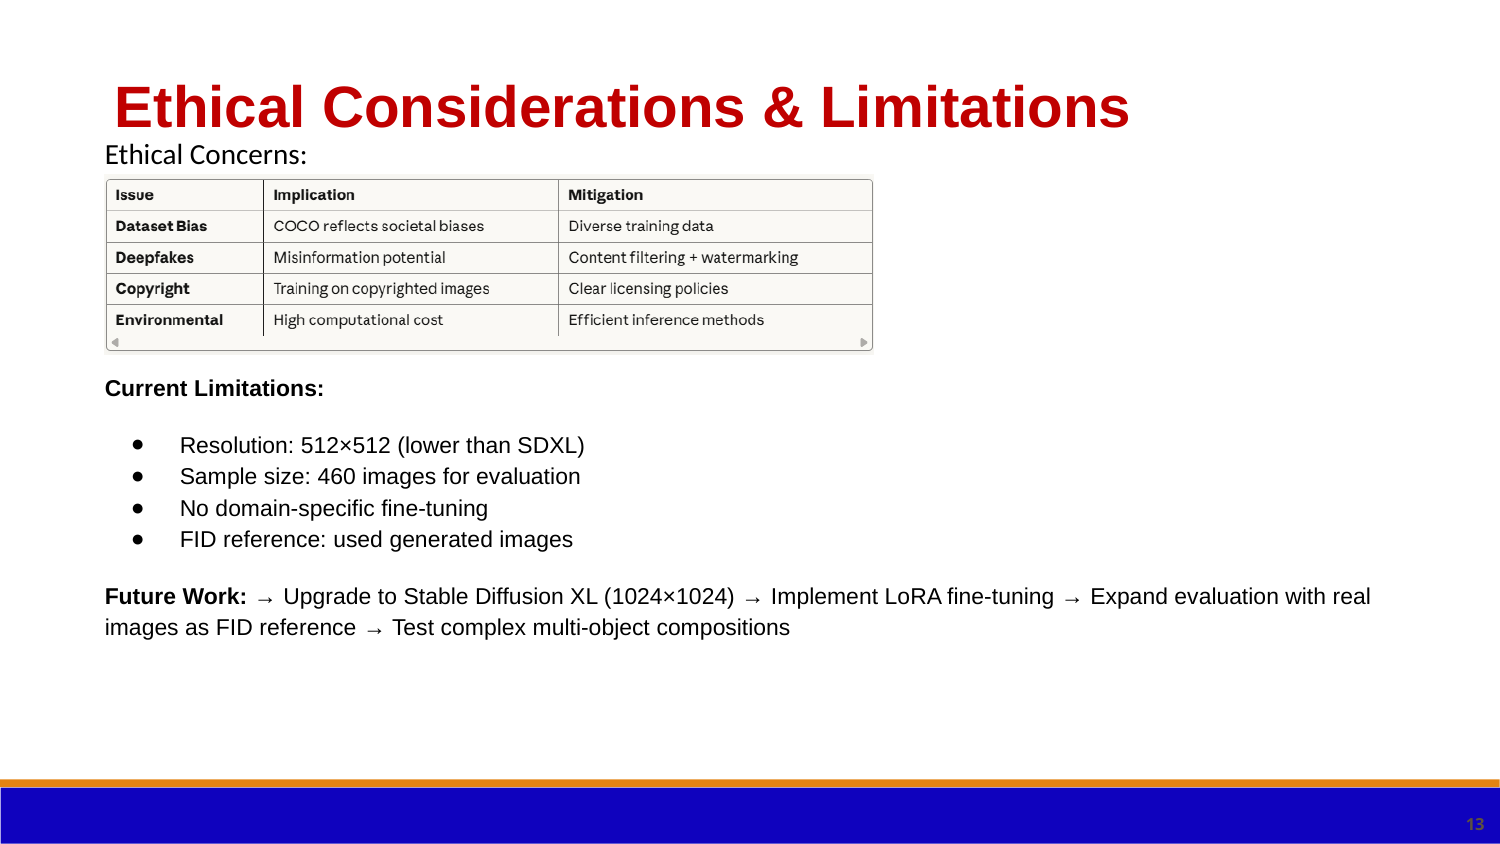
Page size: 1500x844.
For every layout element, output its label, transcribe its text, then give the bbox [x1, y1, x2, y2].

text_box ‹#› [1187, 796, 1500, 844]
text_box Ethical Concerns: Current Limitations: Resolution: 512×512 (lower than SDXL) Sample size: 460 images for evaluation No domain-specific fine-tuning FID reference: used generated images Future Work: → Upgrade to Stable Diffusion XL (1024×1024) → Implement LoRA fine-tuning → Expand evaluation with real images as FID reference → Test complex multi-object compositions [104, 127, 1396, 717]
picture [104, 173, 874, 355]
text_box [99, 151, 1413, 741]
title Ethical Considerations & Limitations [99, 52, 1450, 147]
